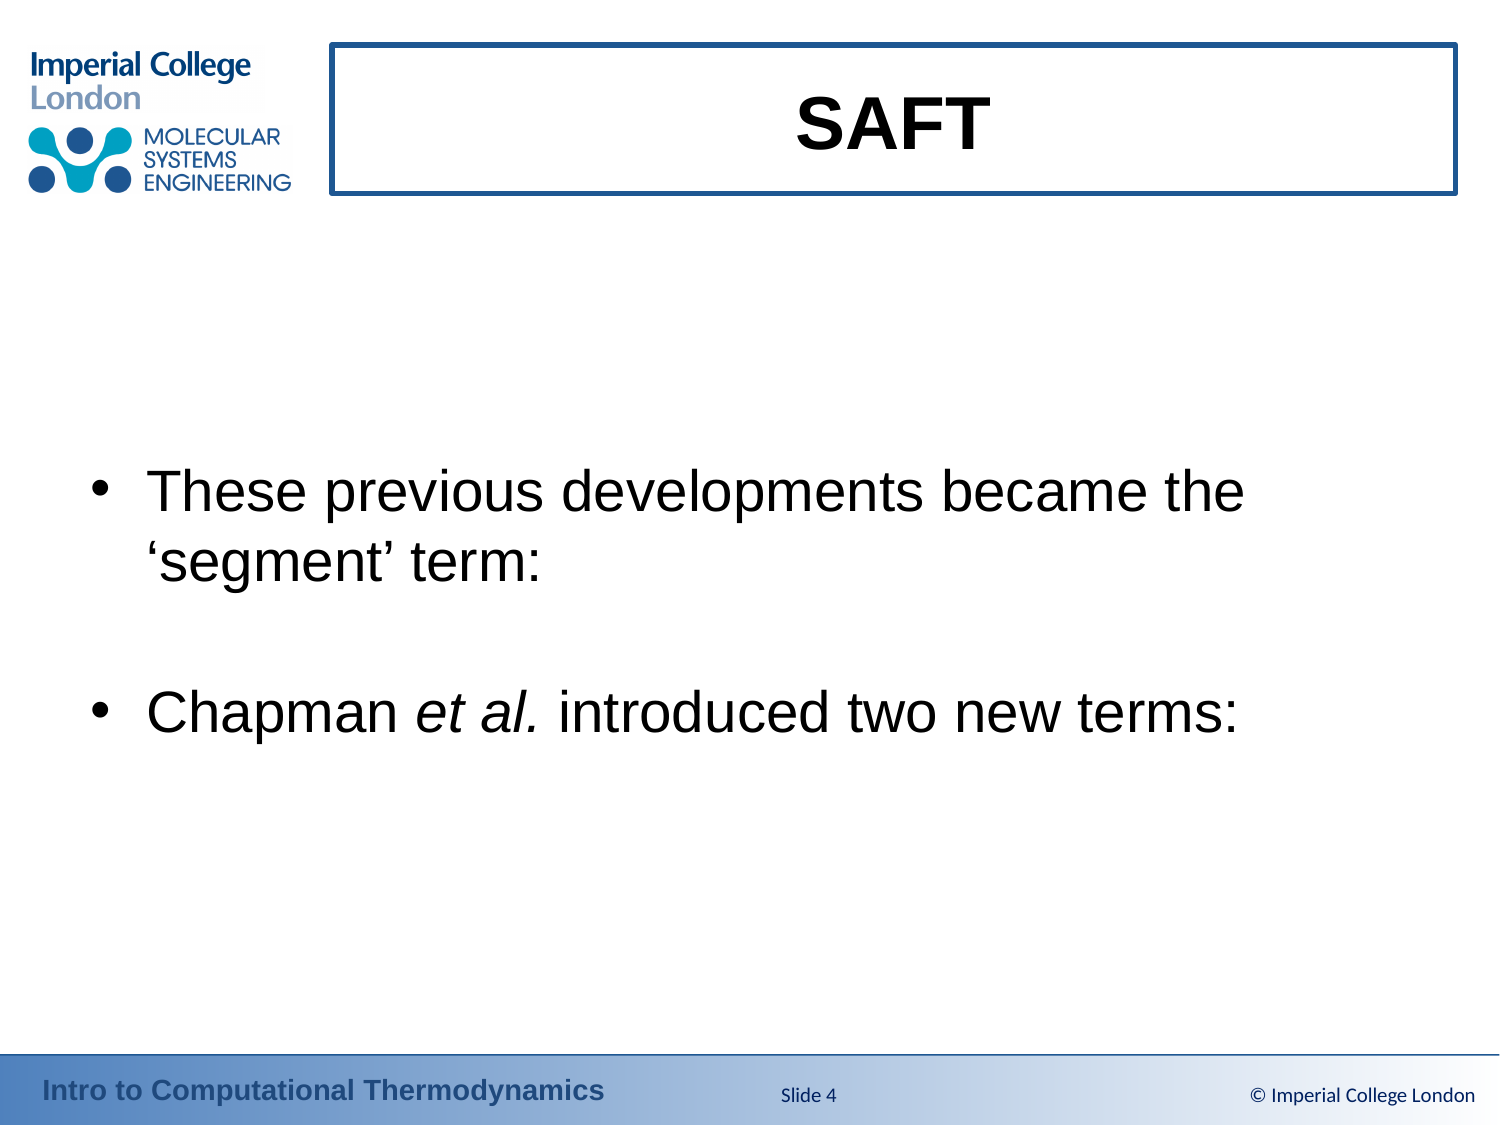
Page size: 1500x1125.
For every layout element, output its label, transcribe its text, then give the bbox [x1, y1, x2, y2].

slide_number Slide 4 [667, 1073, 952, 1115]
picture [27, 45, 265, 113]
footer © Imperial College London [1234, 1073, 1495, 1115]
picture [27, 125, 293, 194]
title SAFT [329, 42, 1458, 196]
